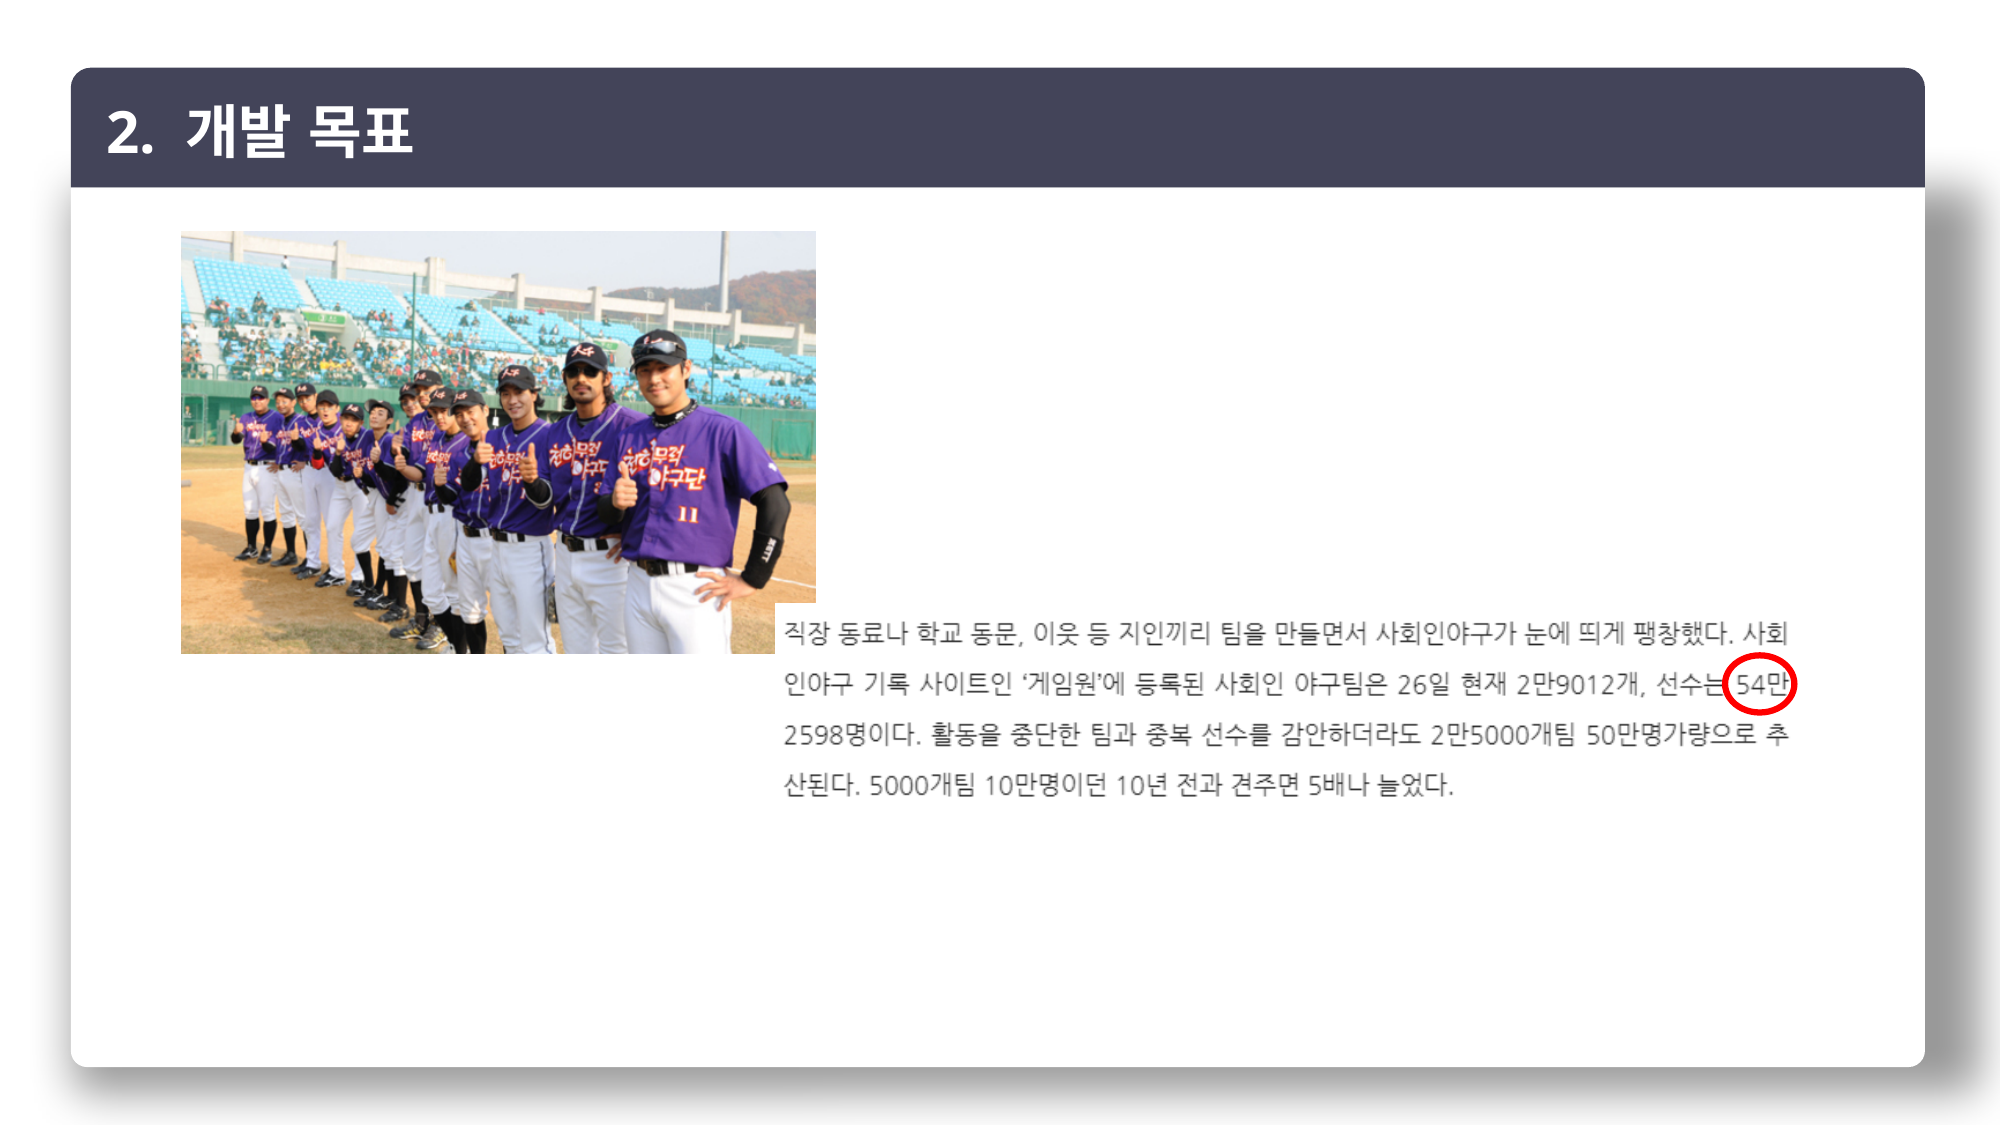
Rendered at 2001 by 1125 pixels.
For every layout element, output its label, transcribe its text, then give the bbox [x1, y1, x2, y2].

picture [181, 231, 1795, 822]
text_box ㄱㄱㅈ [69, 189, 1926, 1069]
text_box 2. 개발 목표 [69, 66, 1926, 189]
